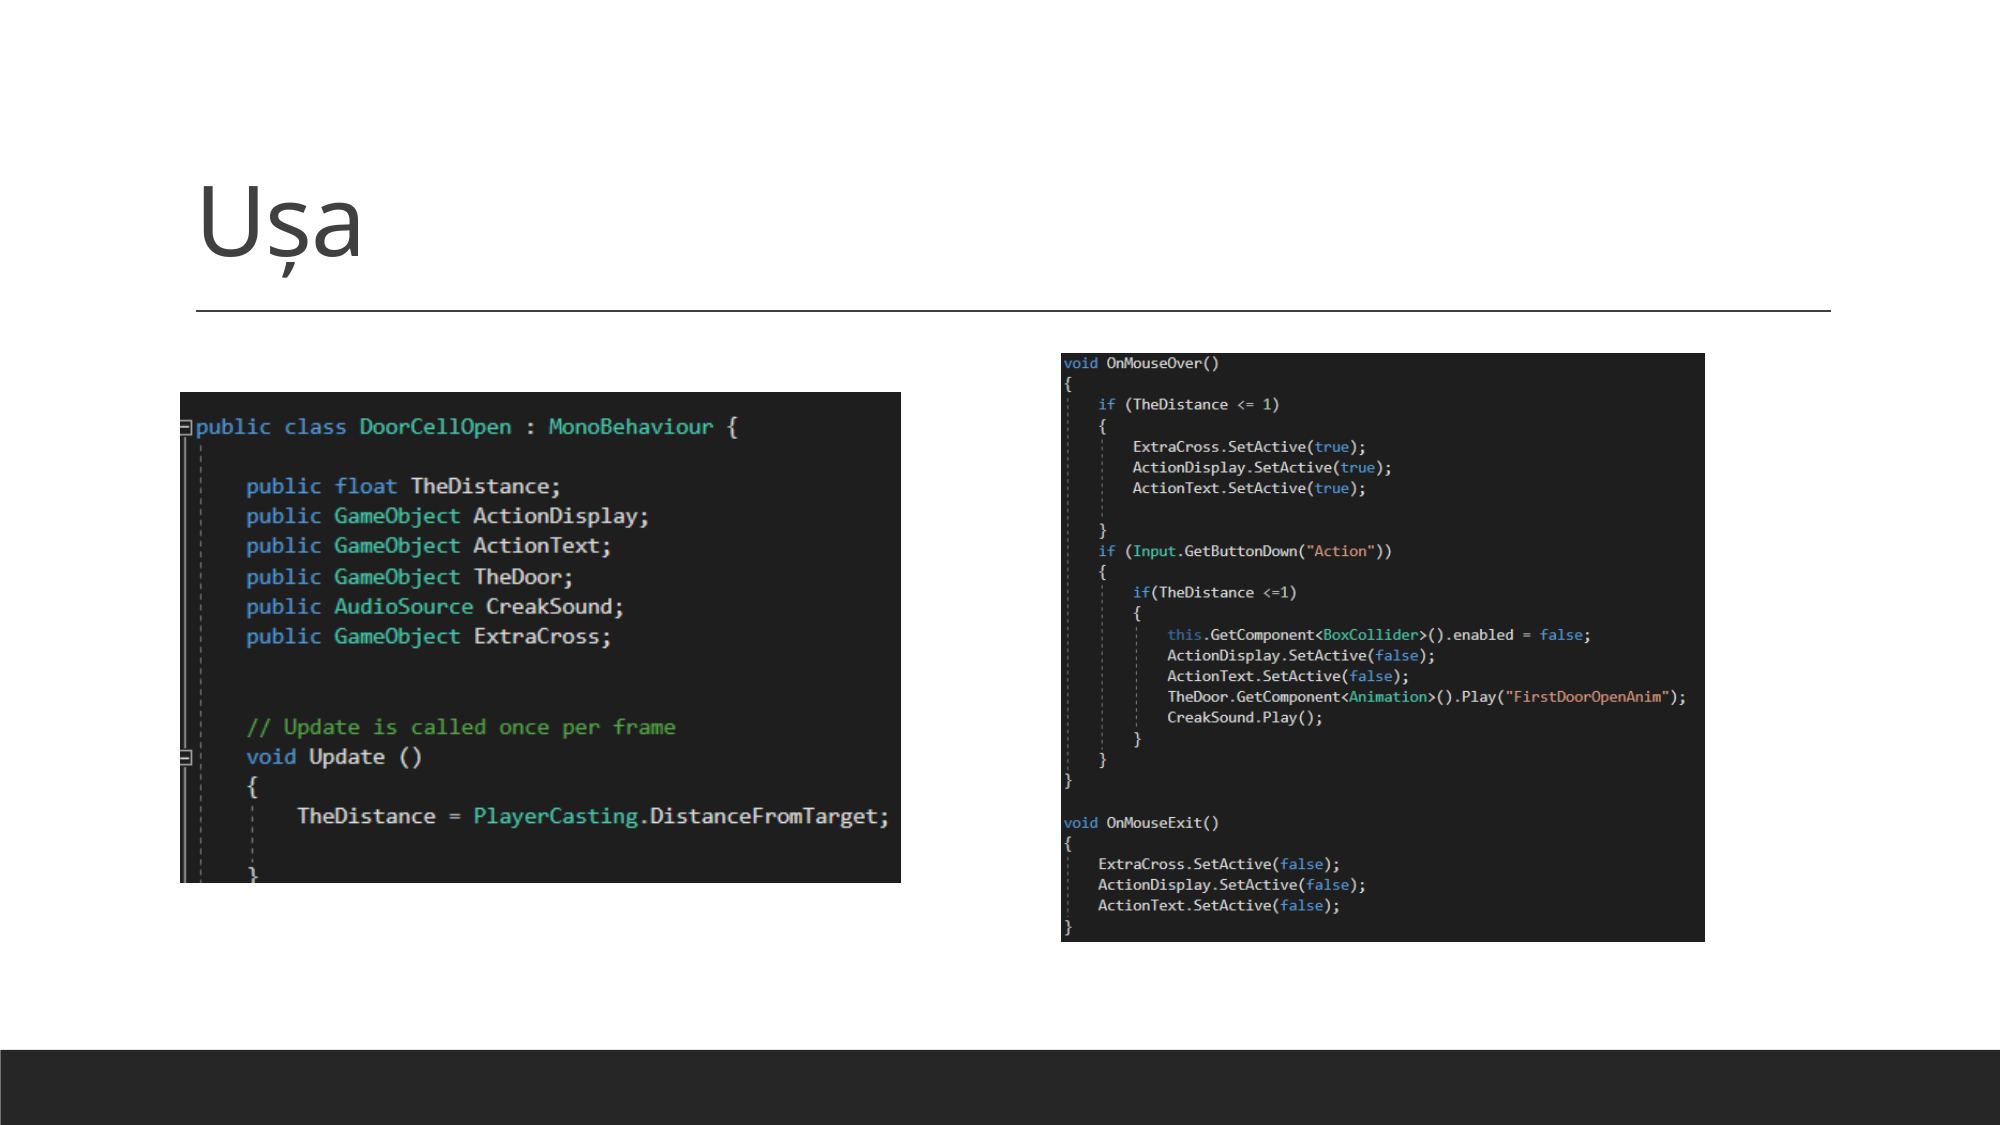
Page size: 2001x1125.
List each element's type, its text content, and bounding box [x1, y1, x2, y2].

title Ușa [180, 47, 1830, 285]
picture [1060, 353, 1706, 942]
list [179, 391, 901, 884]
